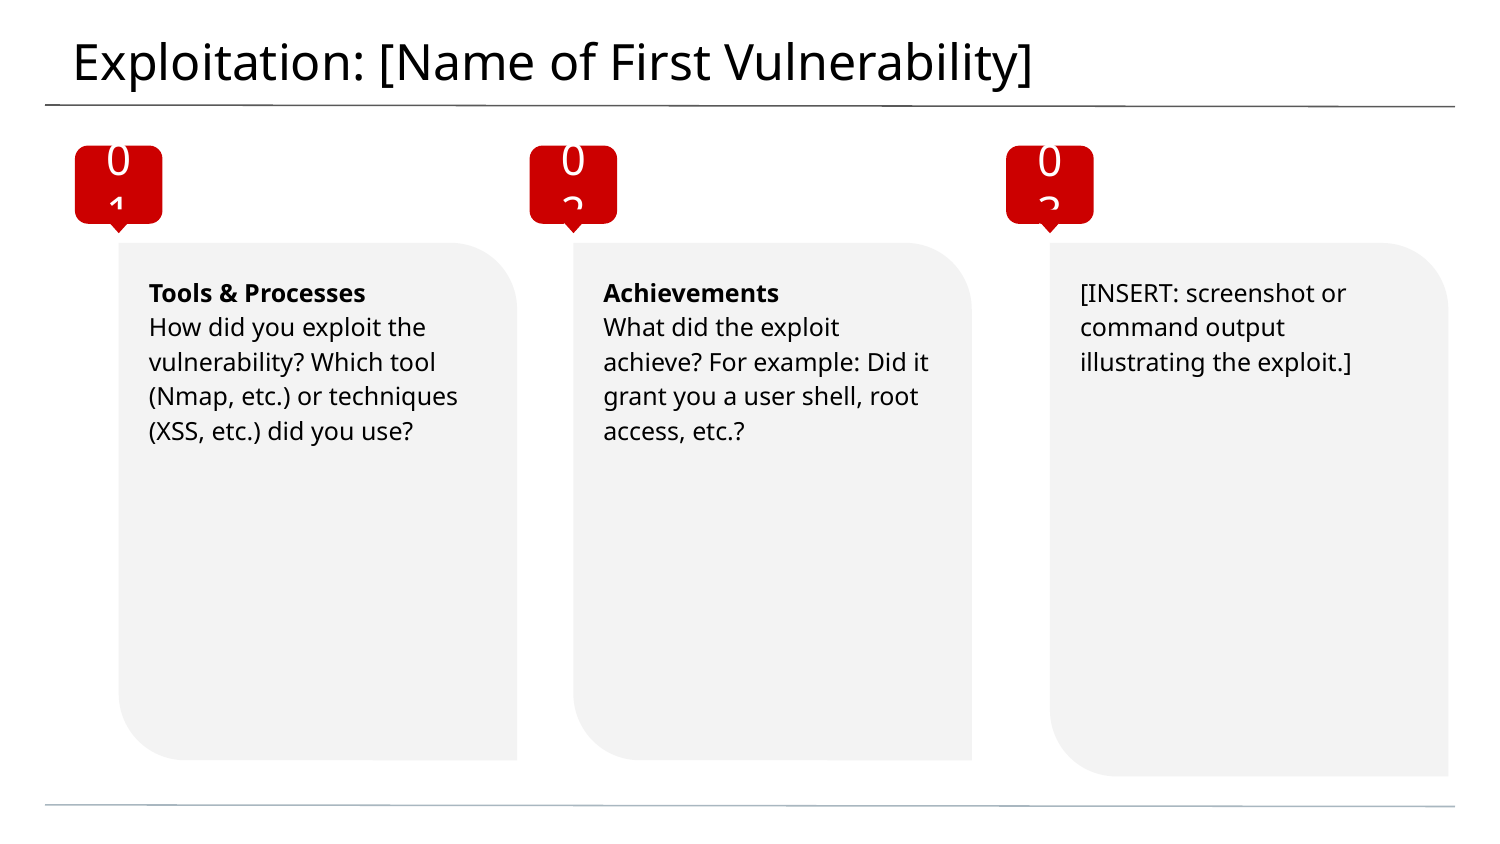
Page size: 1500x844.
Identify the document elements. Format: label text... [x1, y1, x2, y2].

text_box [INSERT: screenshot or command output illustrating the exploit.] [1050, 242, 1439, 777]
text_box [529, 145, 618, 234]
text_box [1005, 145, 1094, 234]
text_box Tools & Processes How did you exploit the vulnerability? Which tool (Nmap, etc.) or techniques (XSS, etc.) did you use? [118, 242, 508, 761]
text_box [74, 145, 163, 234]
title Exploitation: [Name of First Vulnerability] [0, 0, 1500, 88]
text_box Achievements What did the exploit achieve? For example: Did it grant you a user shell, root access, etc.? [573, 242, 972, 761]
text_box [1439, 275, 1449, 777]
text_box [508, 275, 518, 761]
